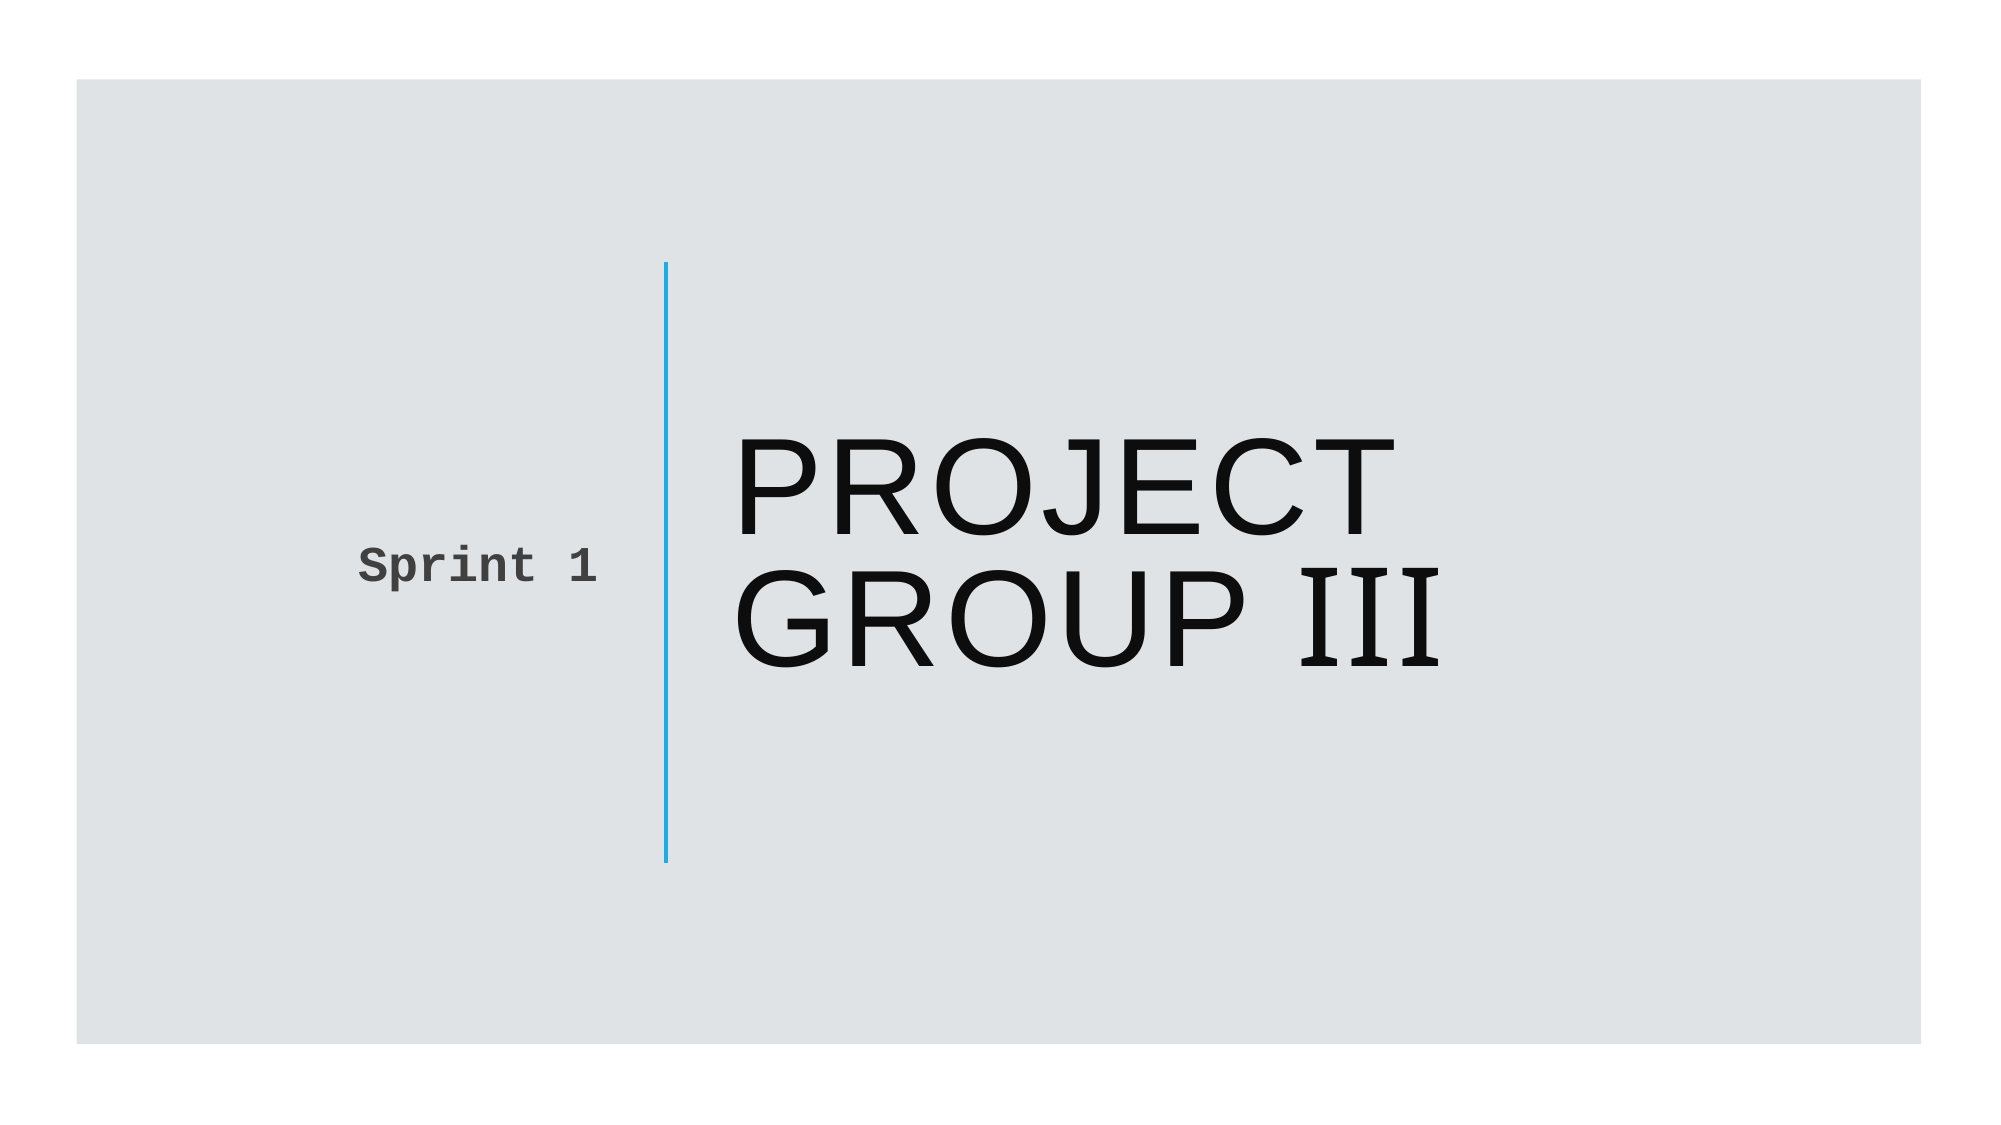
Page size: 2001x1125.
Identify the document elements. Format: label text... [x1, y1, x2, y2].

text_box [0, 0, 2000, 1125]
subtitle Sprint 1 [129, 132, 614, 991]
title Project Group III [716, 132, 1868, 991]
text_box [75, 78, 1922, 1045]
